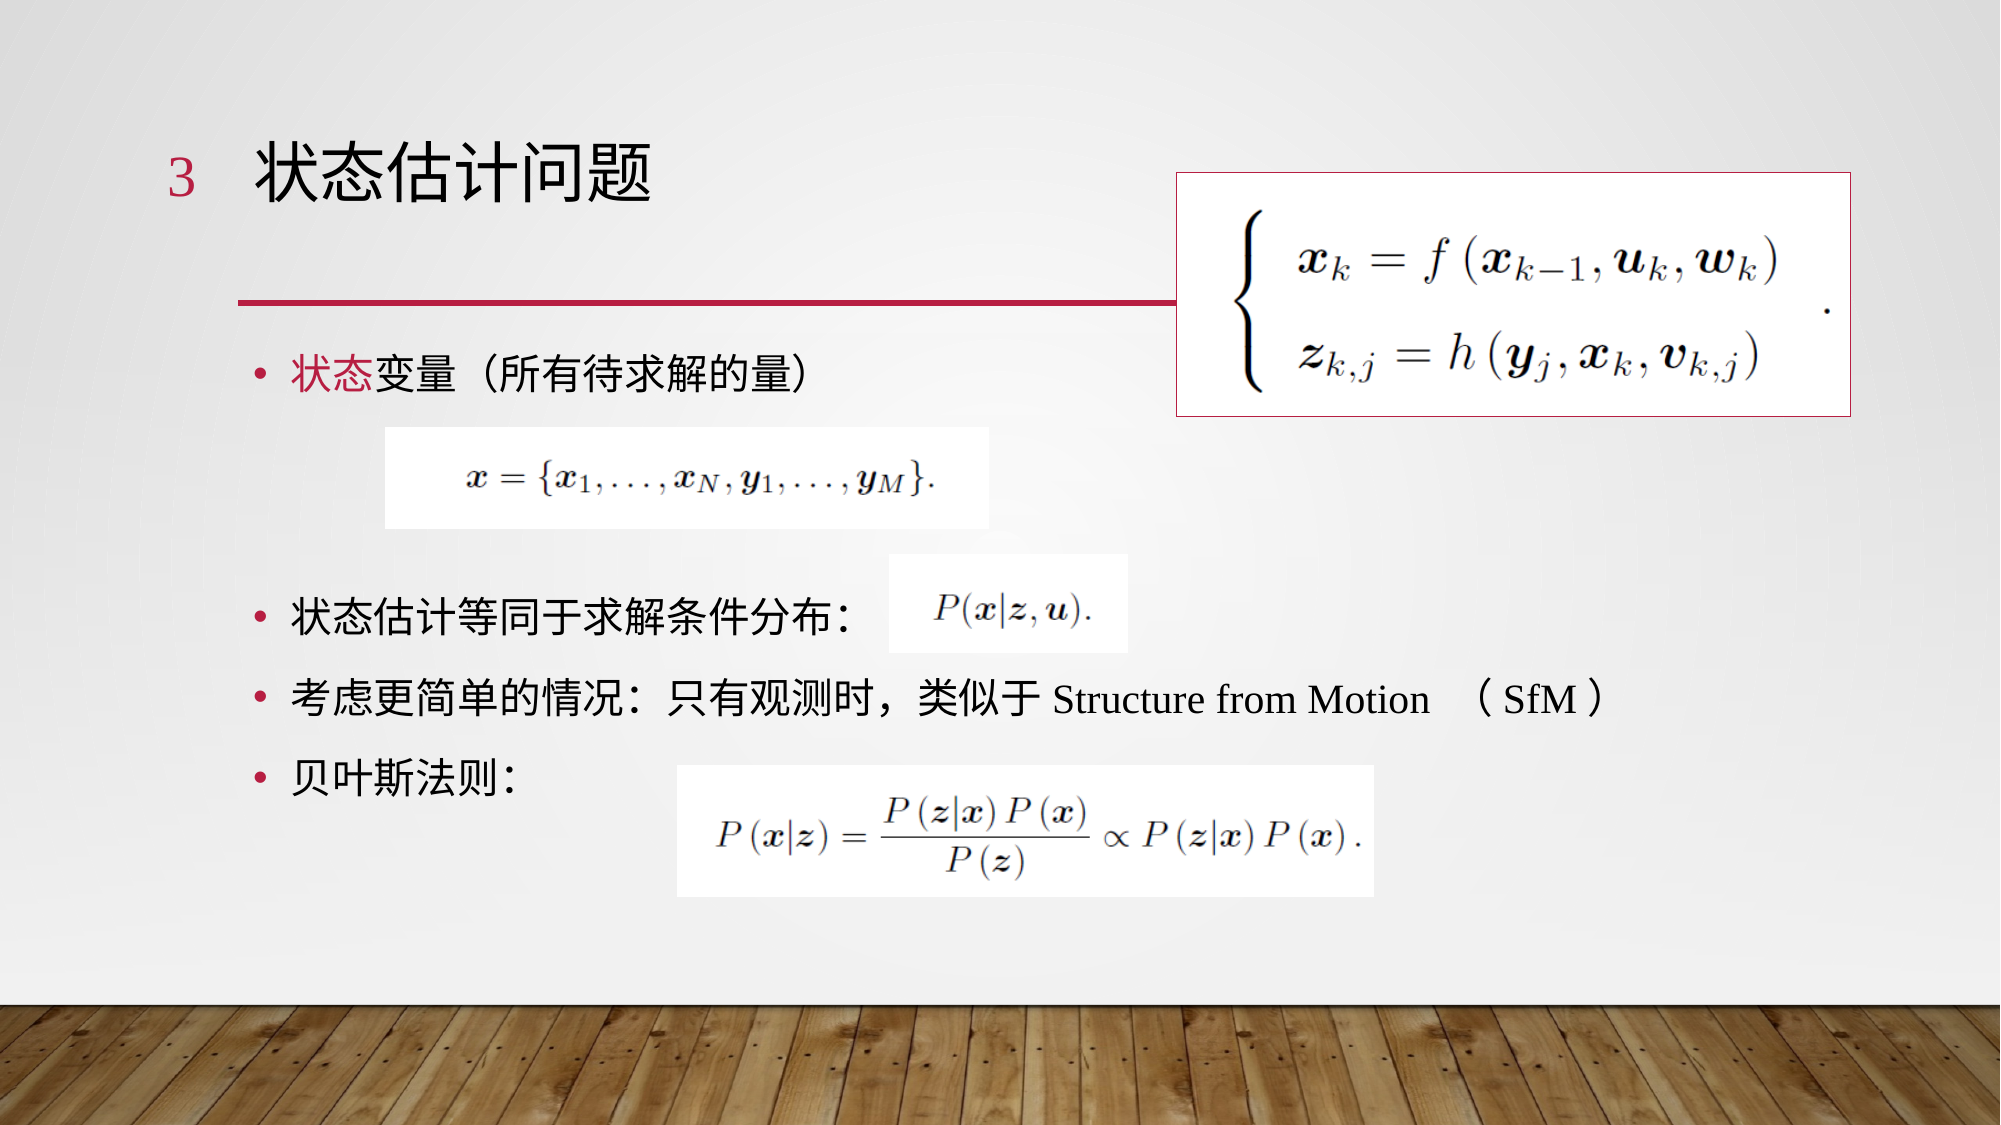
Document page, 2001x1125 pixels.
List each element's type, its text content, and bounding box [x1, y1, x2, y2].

list 状态变量（所有待求解的量） 状态估计等同于求解条件分布： 考虑更简单的情况：只有观测时，类似于Structure from Motion （SfM） 贝叶斯法则： [238, 330, 1814, 897]
picture [0, 1005, 2000, 1125]
slide_number 3 [78, 131, 212, 214]
picture [385, 426, 989, 529]
picture [677, 765, 1375, 897]
picture [1176, 172, 1851, 417]
picture [889, 554, 1128, 653]
title 状态估计问题 [238, 131, 1814, 305]
